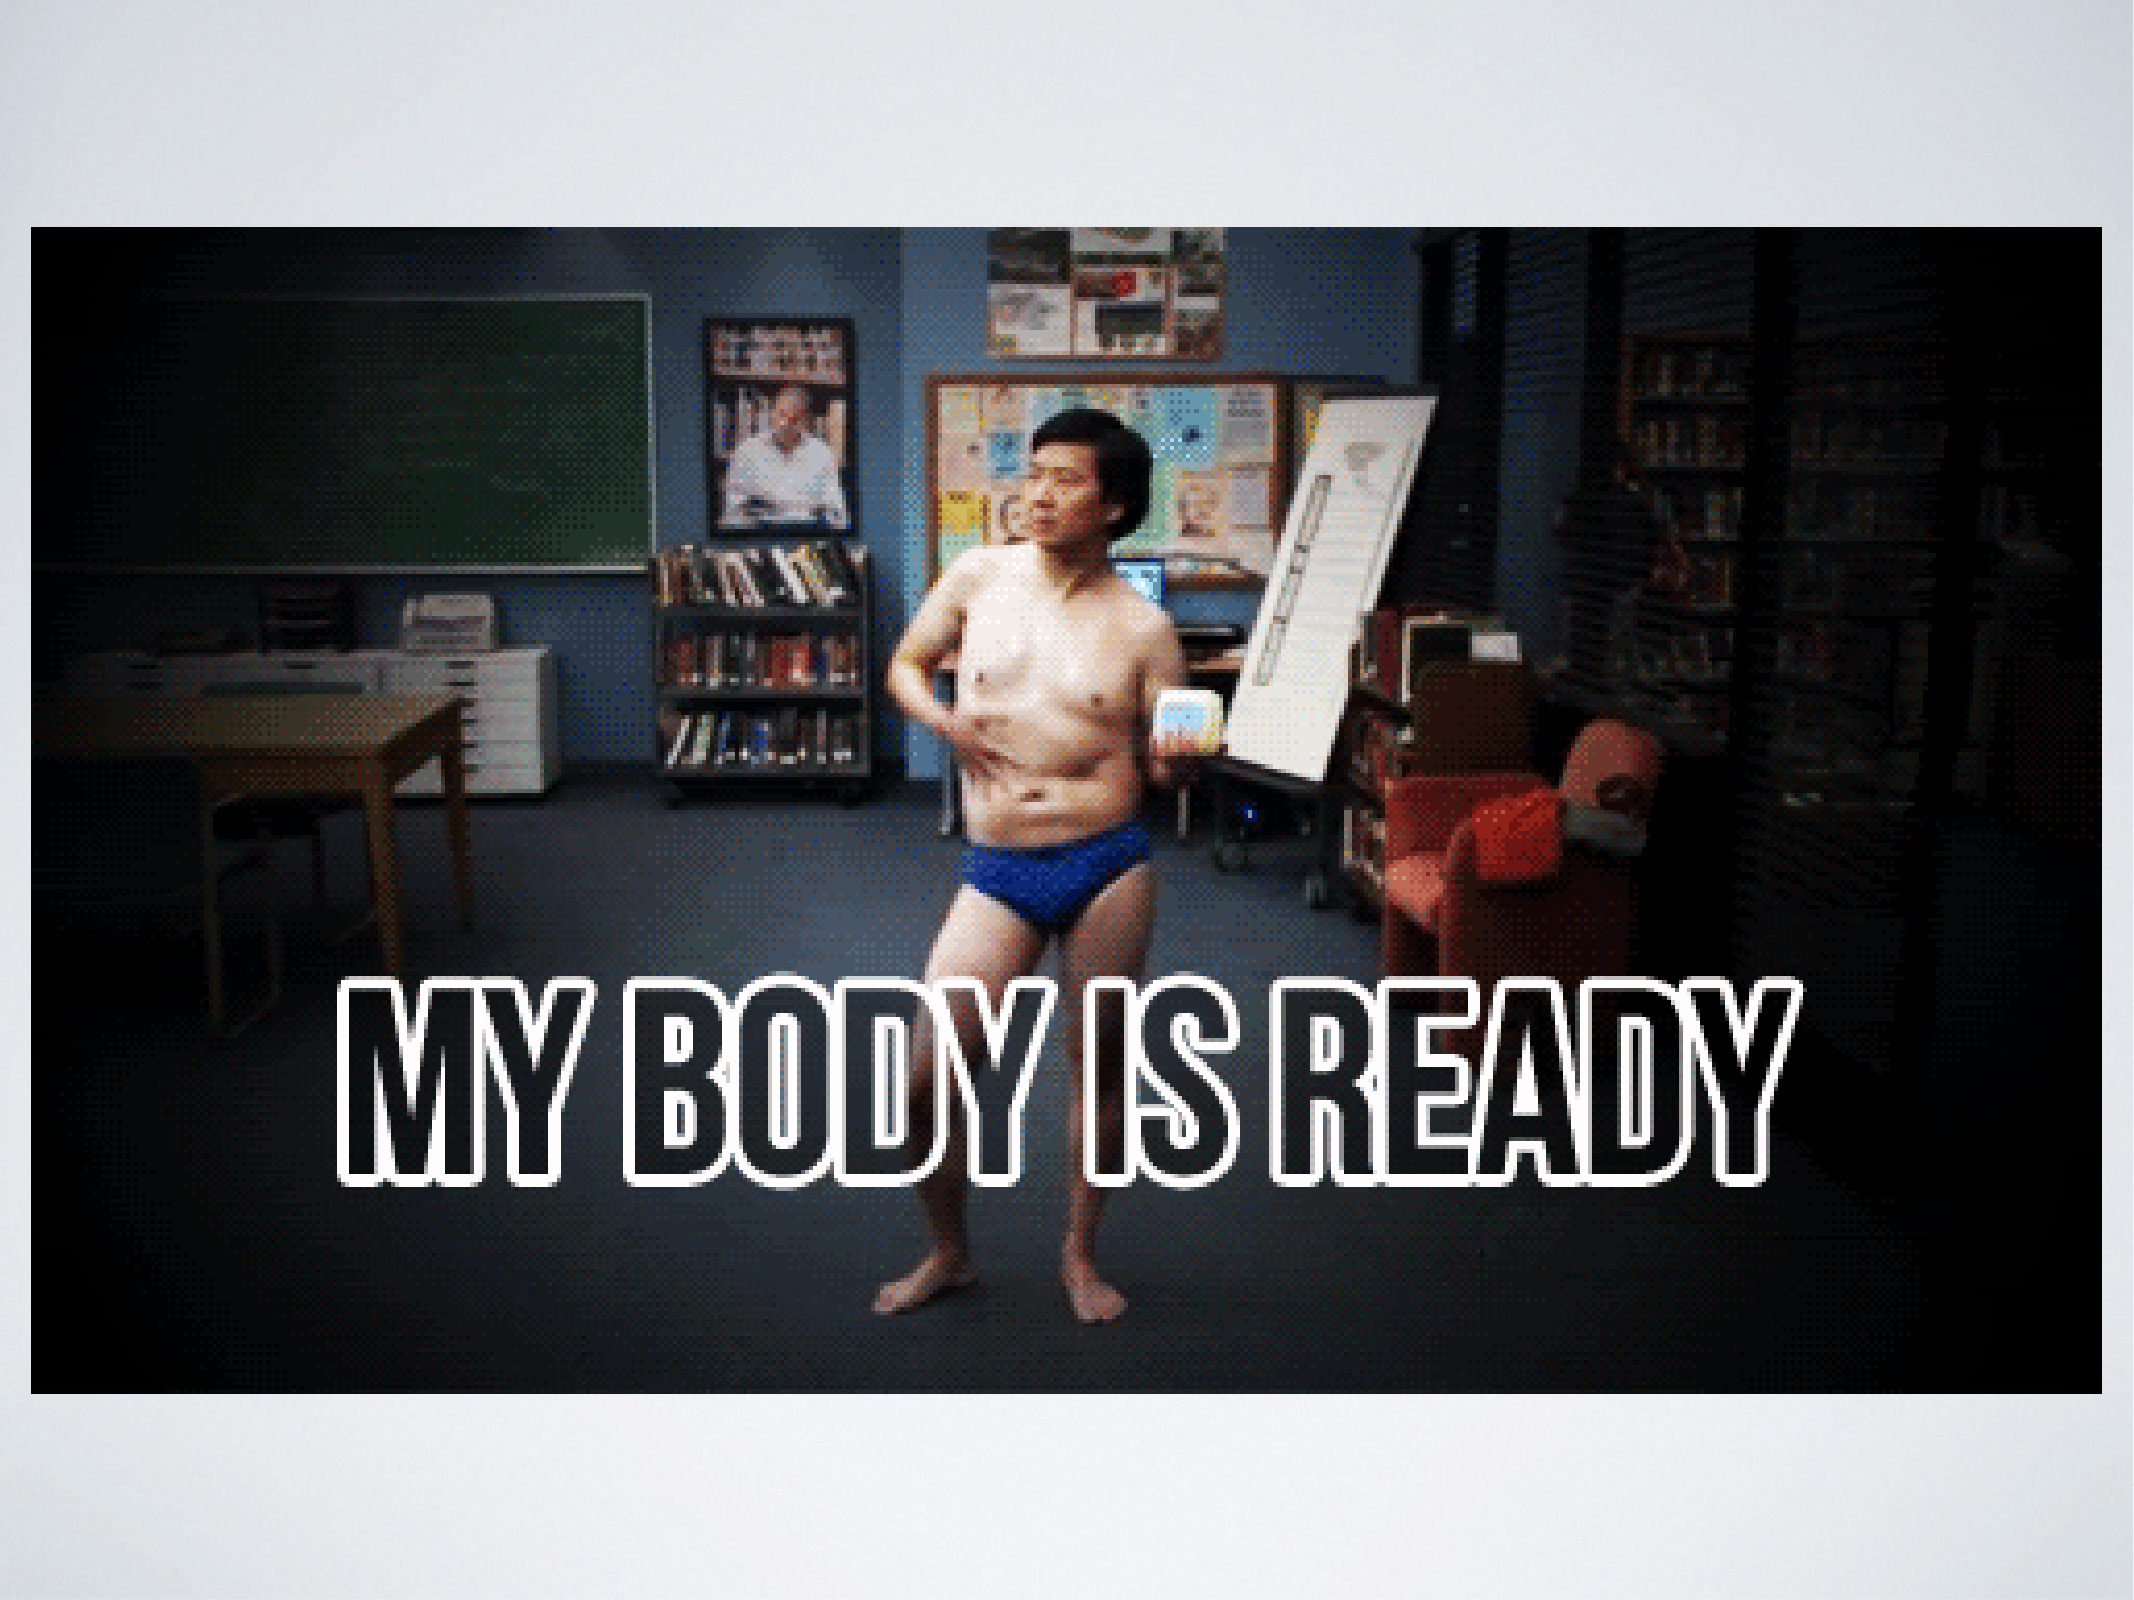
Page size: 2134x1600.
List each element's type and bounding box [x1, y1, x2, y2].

picture [0, 0, 2134, 1600]
text_box [30, 226, 2103, 1395]
